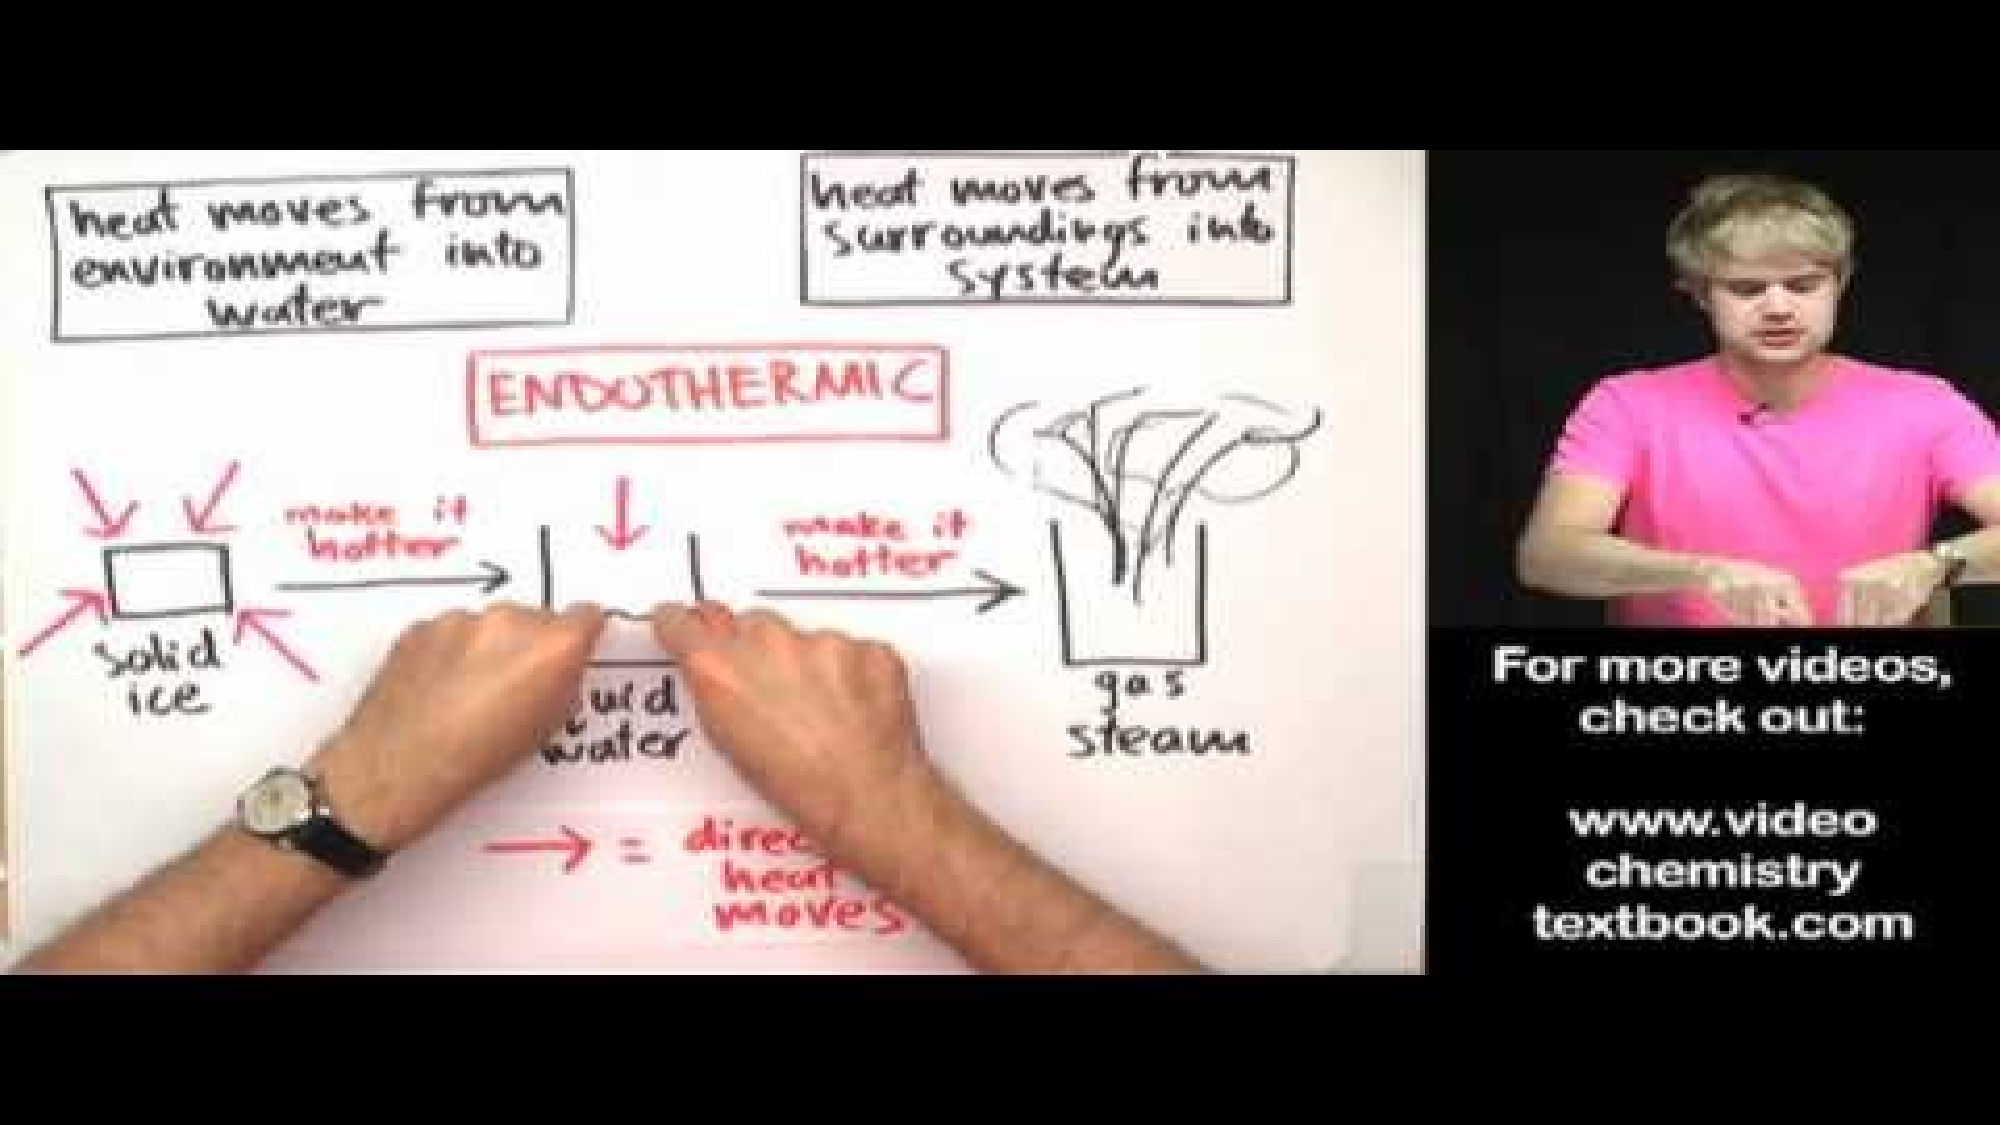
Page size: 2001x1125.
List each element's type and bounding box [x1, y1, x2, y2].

text_box [0, 0, 2000, 1125]
